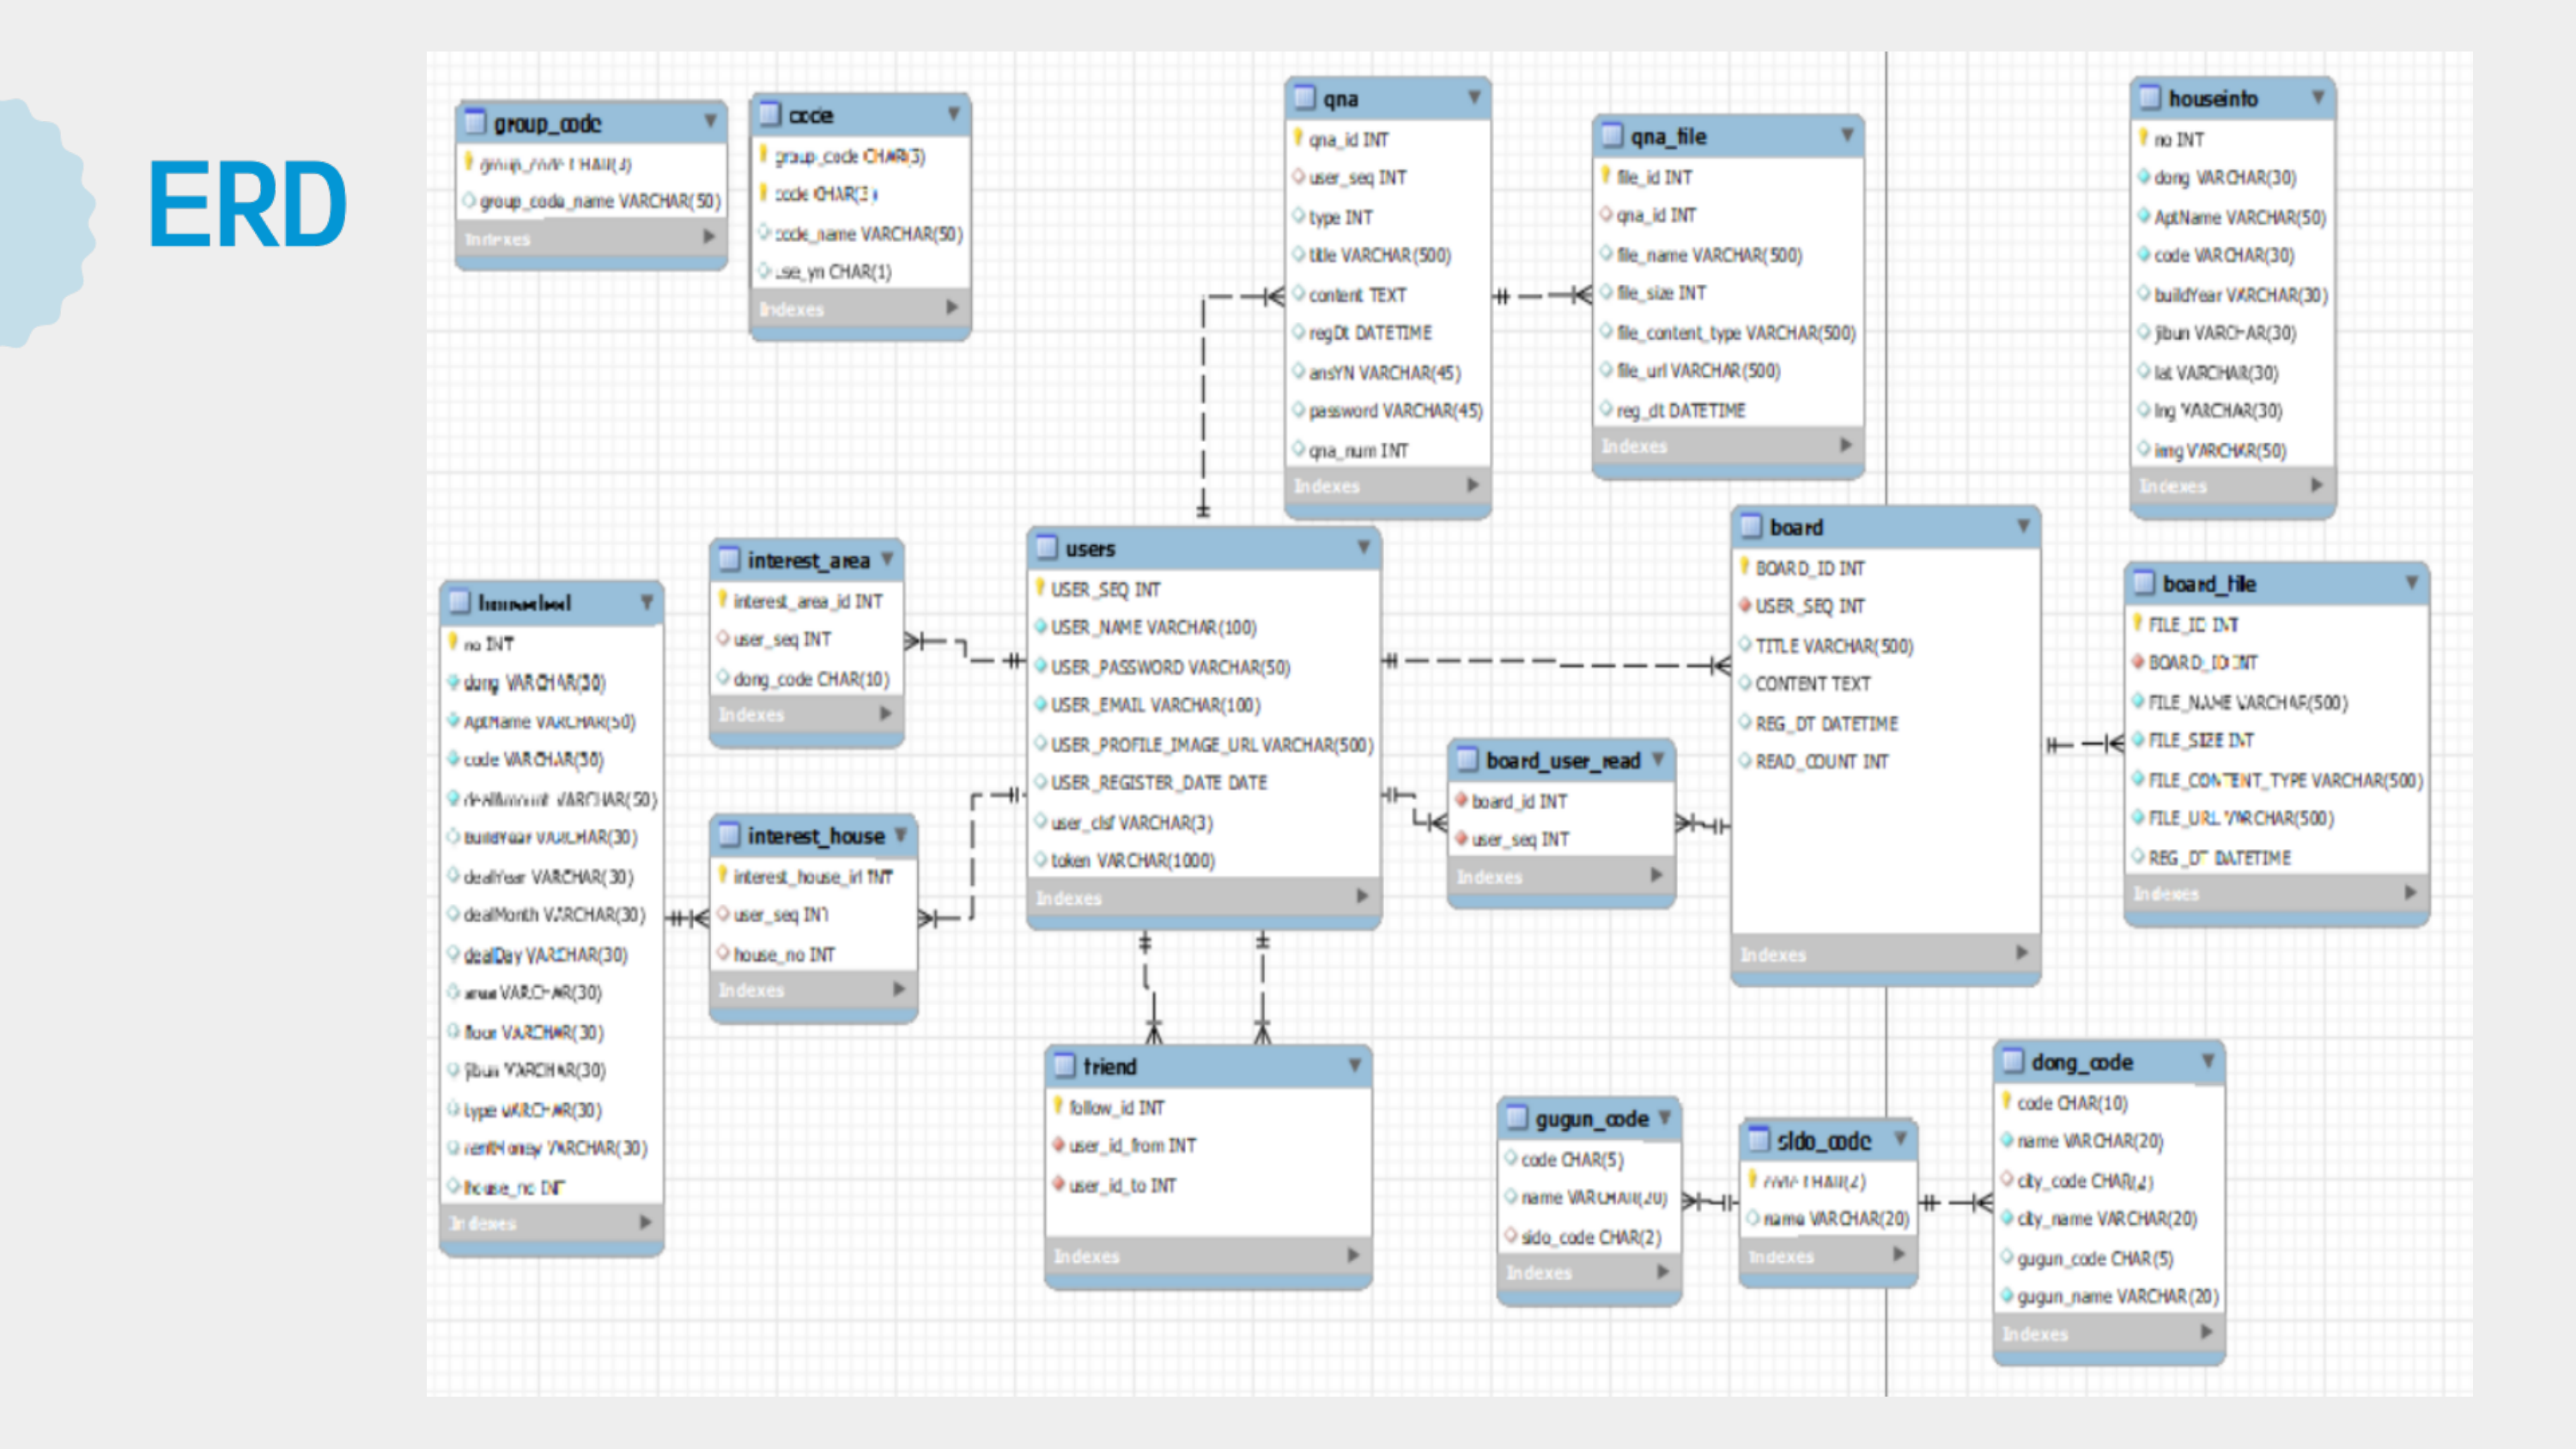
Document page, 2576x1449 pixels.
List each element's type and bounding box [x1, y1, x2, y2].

text_box [0, 87, 97, 361]
text_box [426, 52, 2474, 1397]
picture [129, 131, 391, 292]
